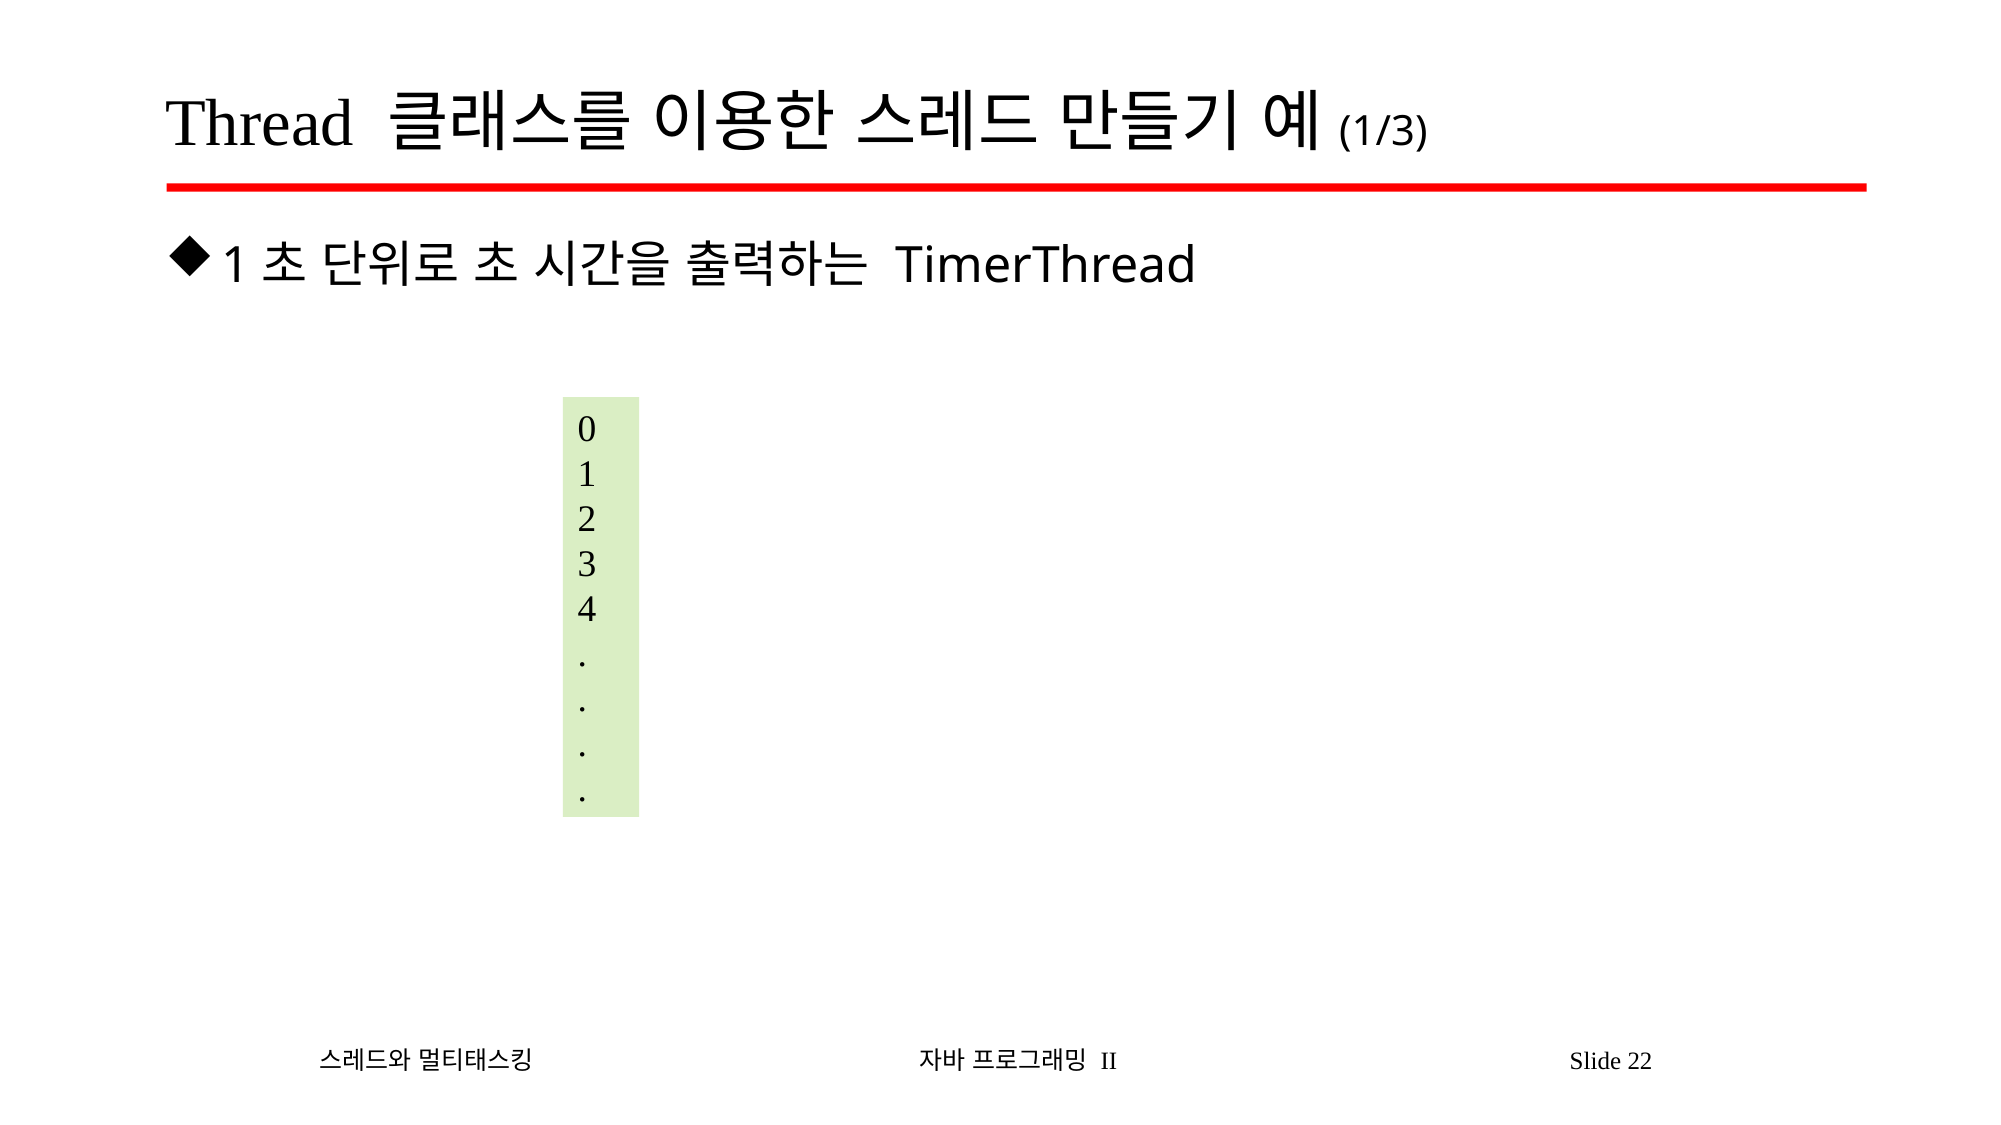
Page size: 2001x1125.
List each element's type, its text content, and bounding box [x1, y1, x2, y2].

title Thread 클래스를 이용한 스레드 만들기 예(1/3) [150, 50, 1850, 188]
text_box 0 1 2 3 4 . . . . [562, 397, 640, 817]
list 1초 단위로 초 시간을 출력하는 TimerThread [150, 224, 1850, 1000]
